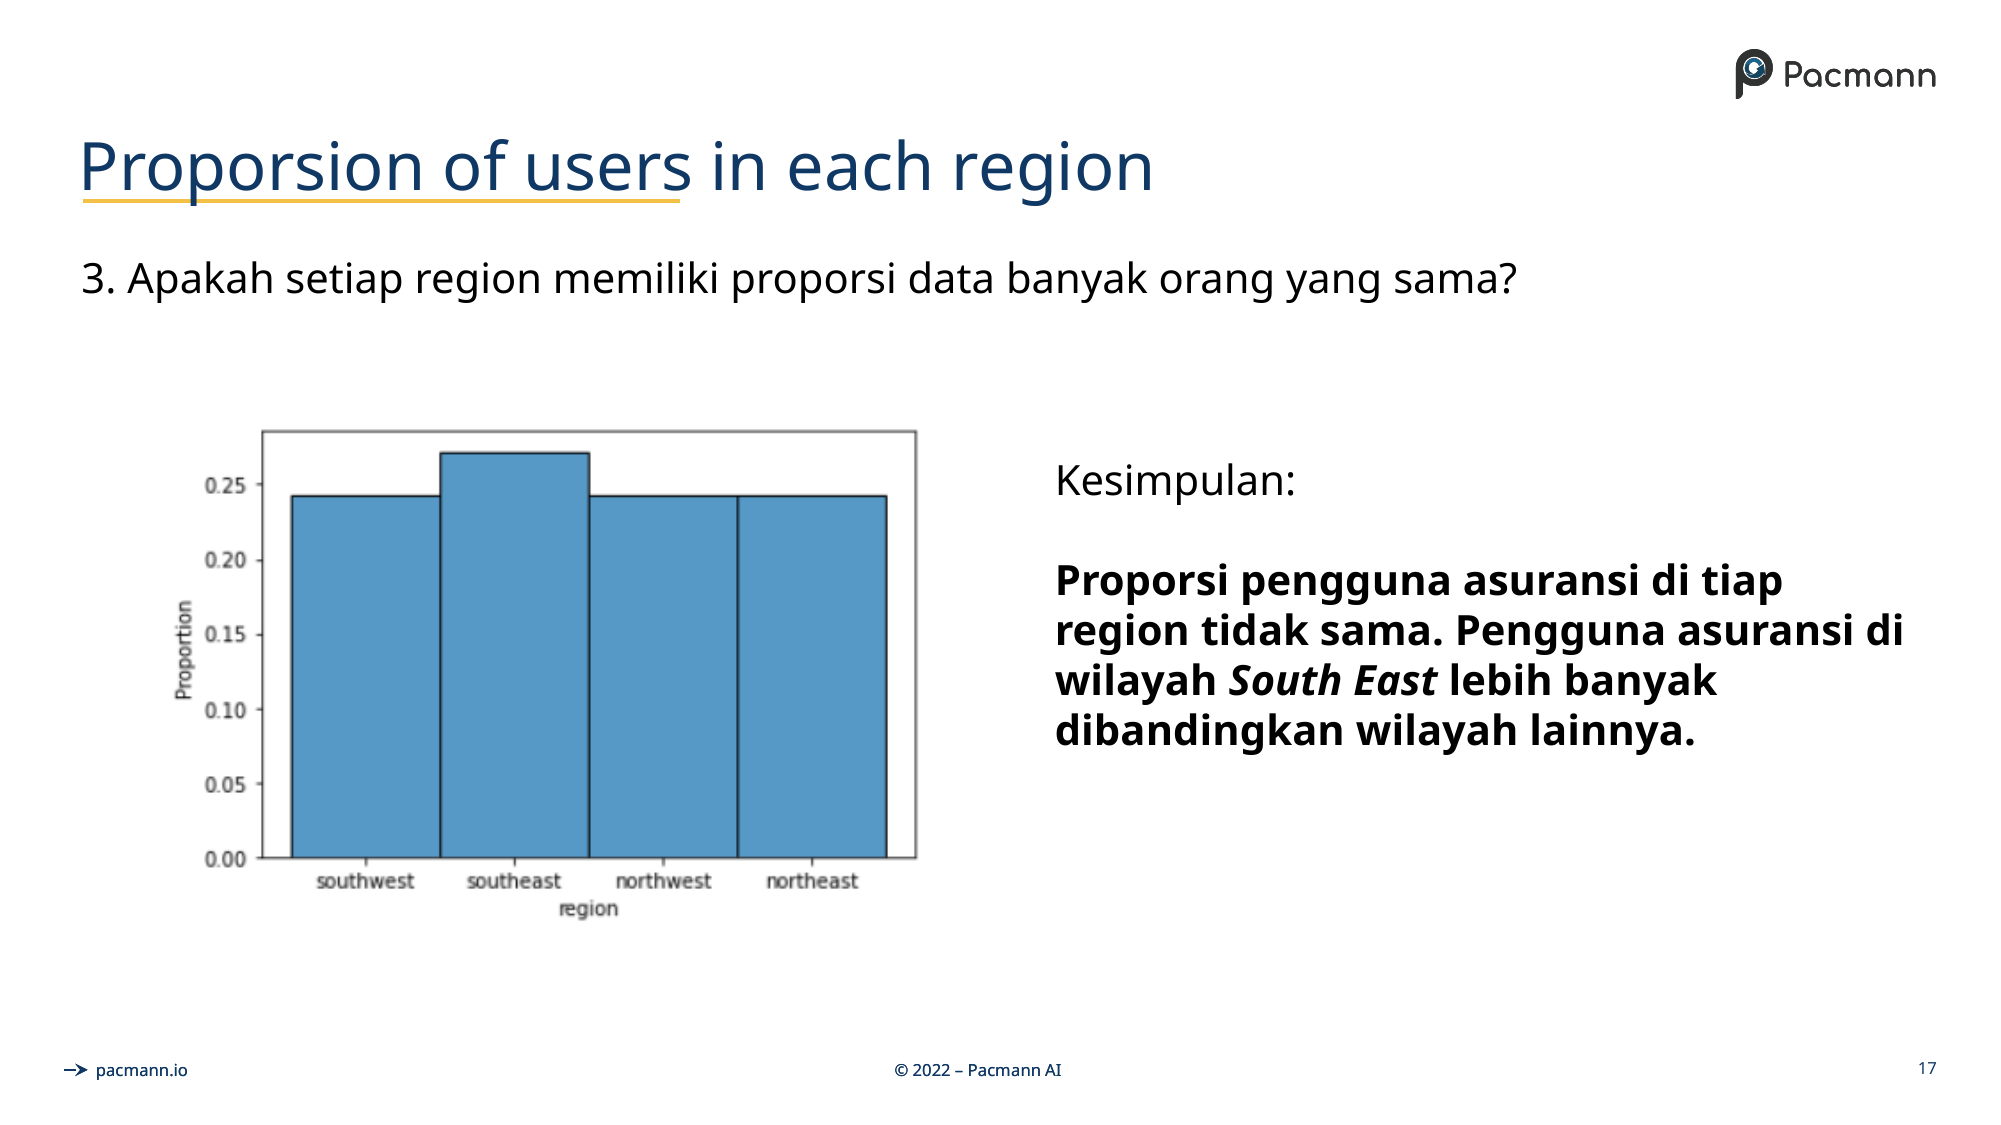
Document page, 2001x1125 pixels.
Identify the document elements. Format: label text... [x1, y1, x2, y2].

title Proporsion of users in each region [63, 59, 1935, 278]
text_box 3. Apakah setiap region memiliki proporsi data banyak orang yang sama? [49, 244, 1919, 310]
text_box Kesimpulan: Proporsi pengguna asuransi di tiap region tidak sama. Pengguna asuransi di wilayah South East lebih banyak dibandingkan wilayah lainnya. [1023, 446, 1935, 762]
picture [1707, 36, 1966, 112]
picture [171, 395, 994, 930]
